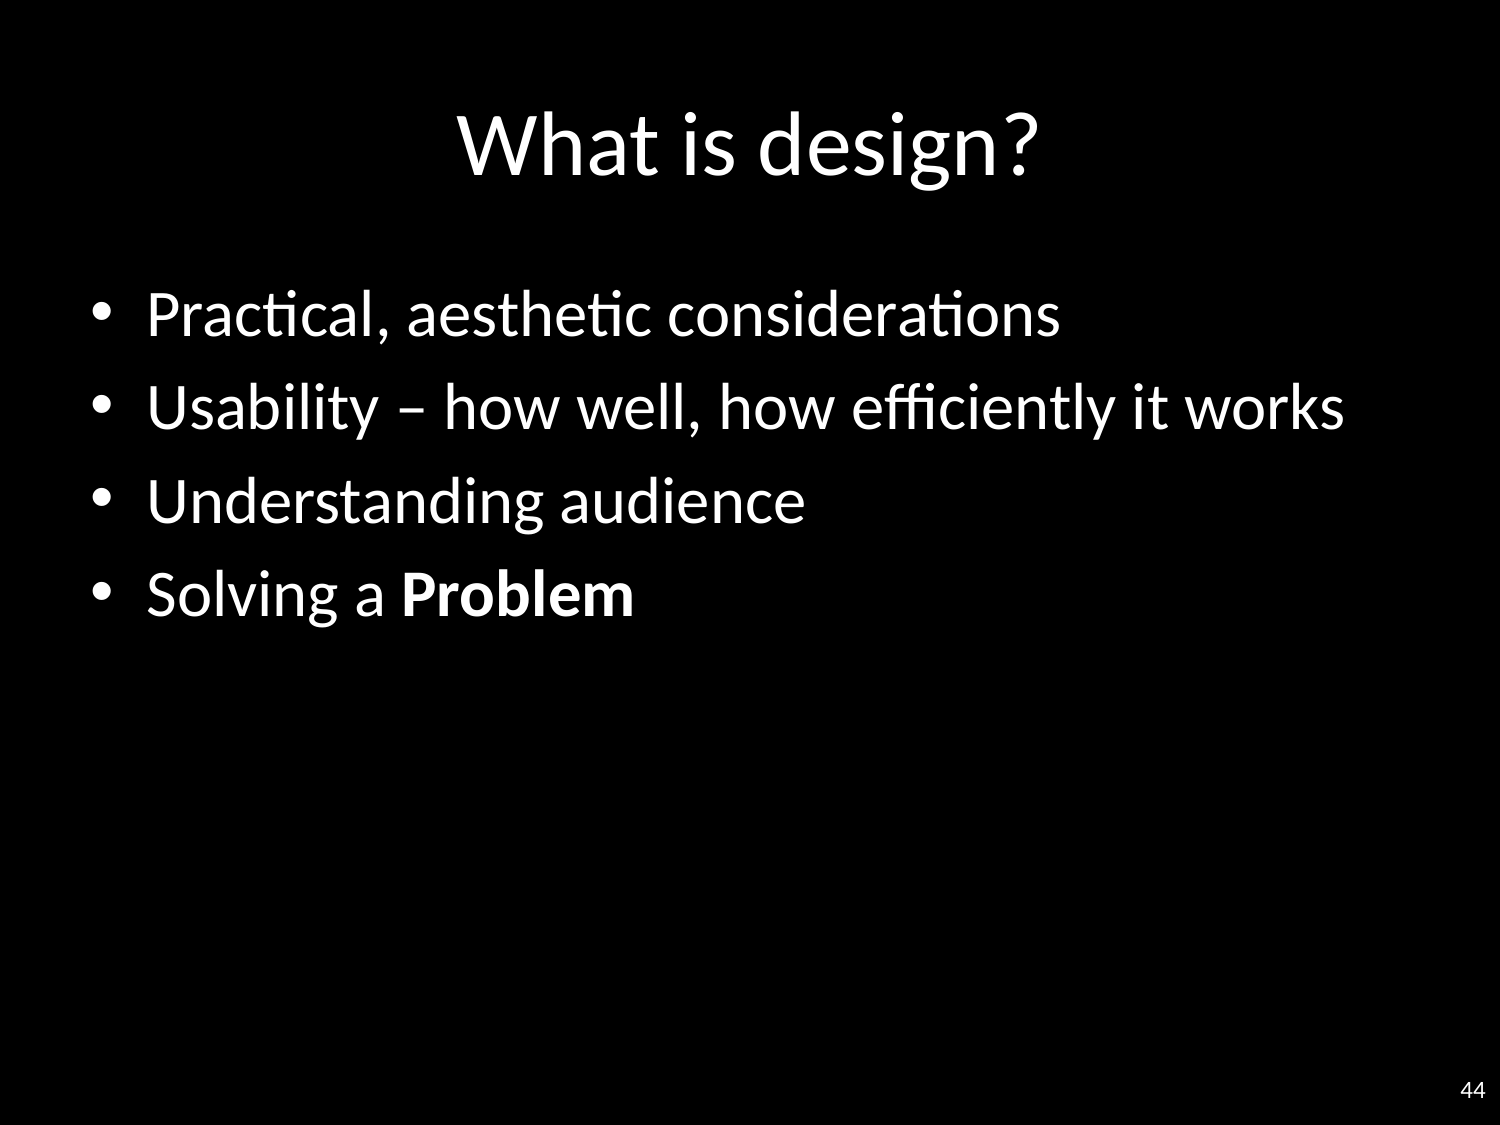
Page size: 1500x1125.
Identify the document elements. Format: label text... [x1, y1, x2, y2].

slide_number 44 [1437, 1062, 1500, 1116]
list Practical, aesthetic considerations Usability – how well, how efficiently it works Understanding audience Solving a Problem [75, 262, 1425, 1005]
title What is design? [75, 45, 1425, 233]
